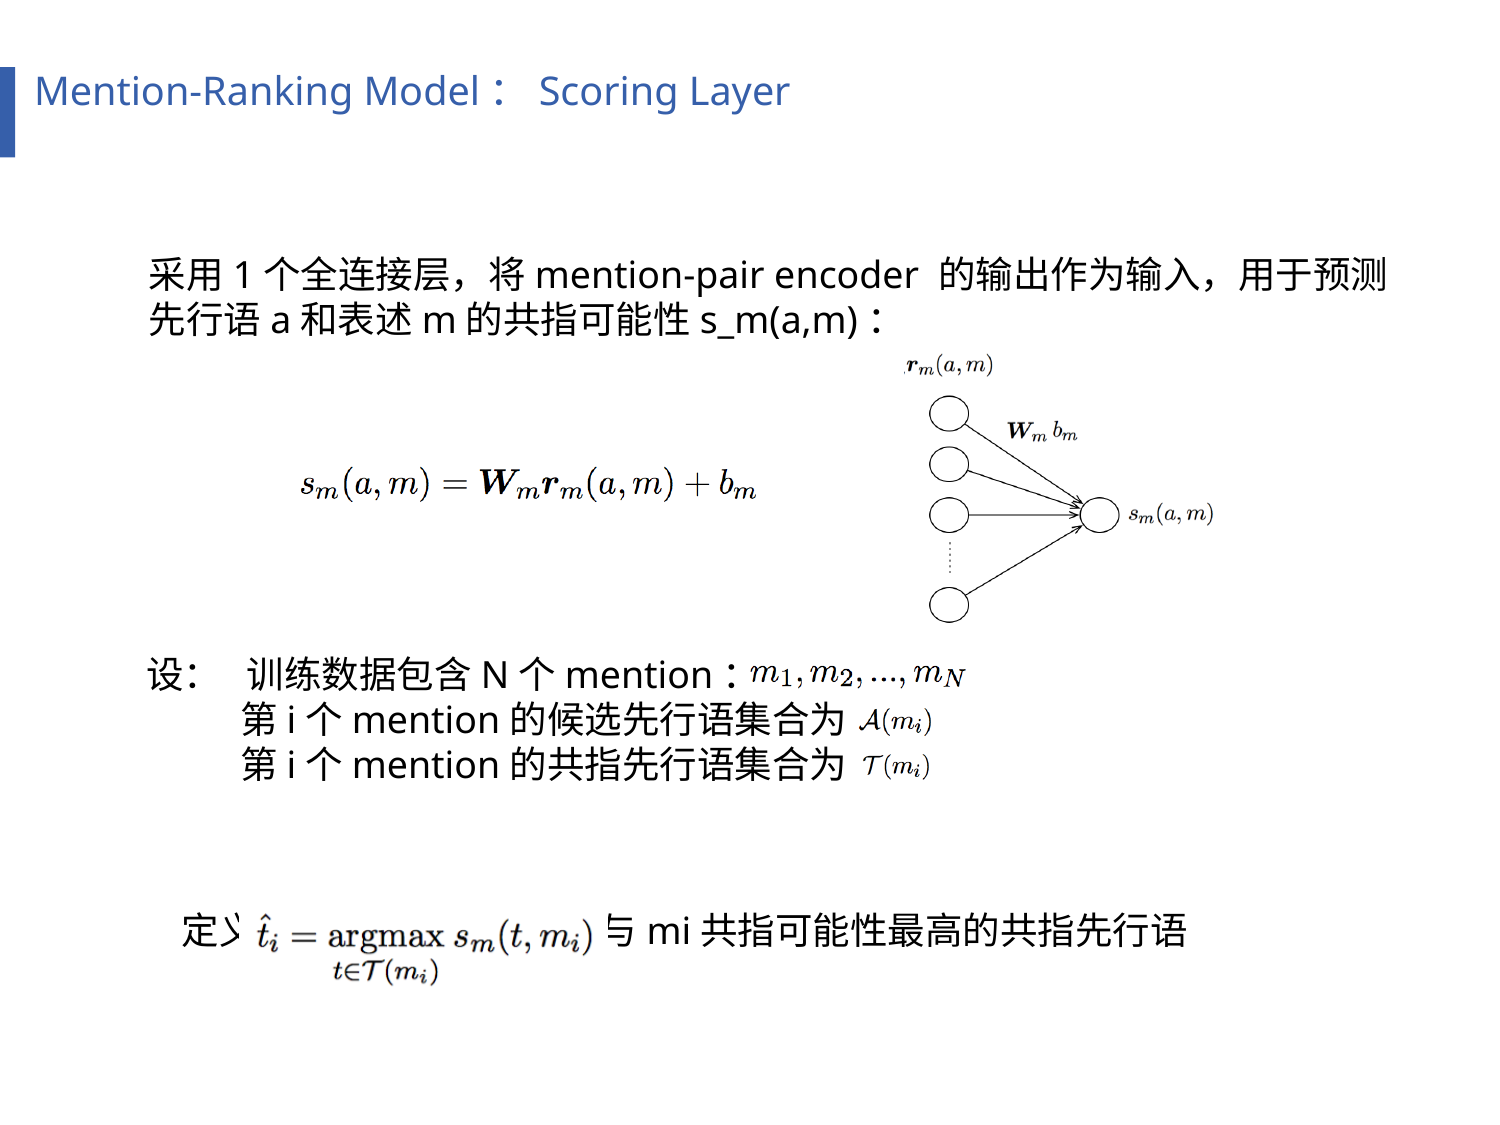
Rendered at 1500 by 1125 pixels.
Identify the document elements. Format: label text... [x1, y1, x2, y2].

picture [895, 347, 1220, 626]
picture [276, 441, 780, 533]
picture [738, 651, 969, 697]
list Mention-Ranking Model：Scoring Layer [26, 63, 834, 134]
text_box 定义 为与mi共指可能性最高的共指先行语 [174, 899, 1196, 960]
text_box 设： 训练数据包含N个mention： 第i个mention的候选先行语集合为： 第i个mention的共指先行语集合为： [138, 643, 995, 794]
picture [853, 746, 937, 785]
picture [238, 902, 608, 995]
text_box 采用1个全连接层，将mention-pair encoder 的输出作为输入，用于预测先行语a和表述m的共指可能性s_m(a,m)： [141, 243, 1418, 349]
picture [853, 701, 938, 739]
